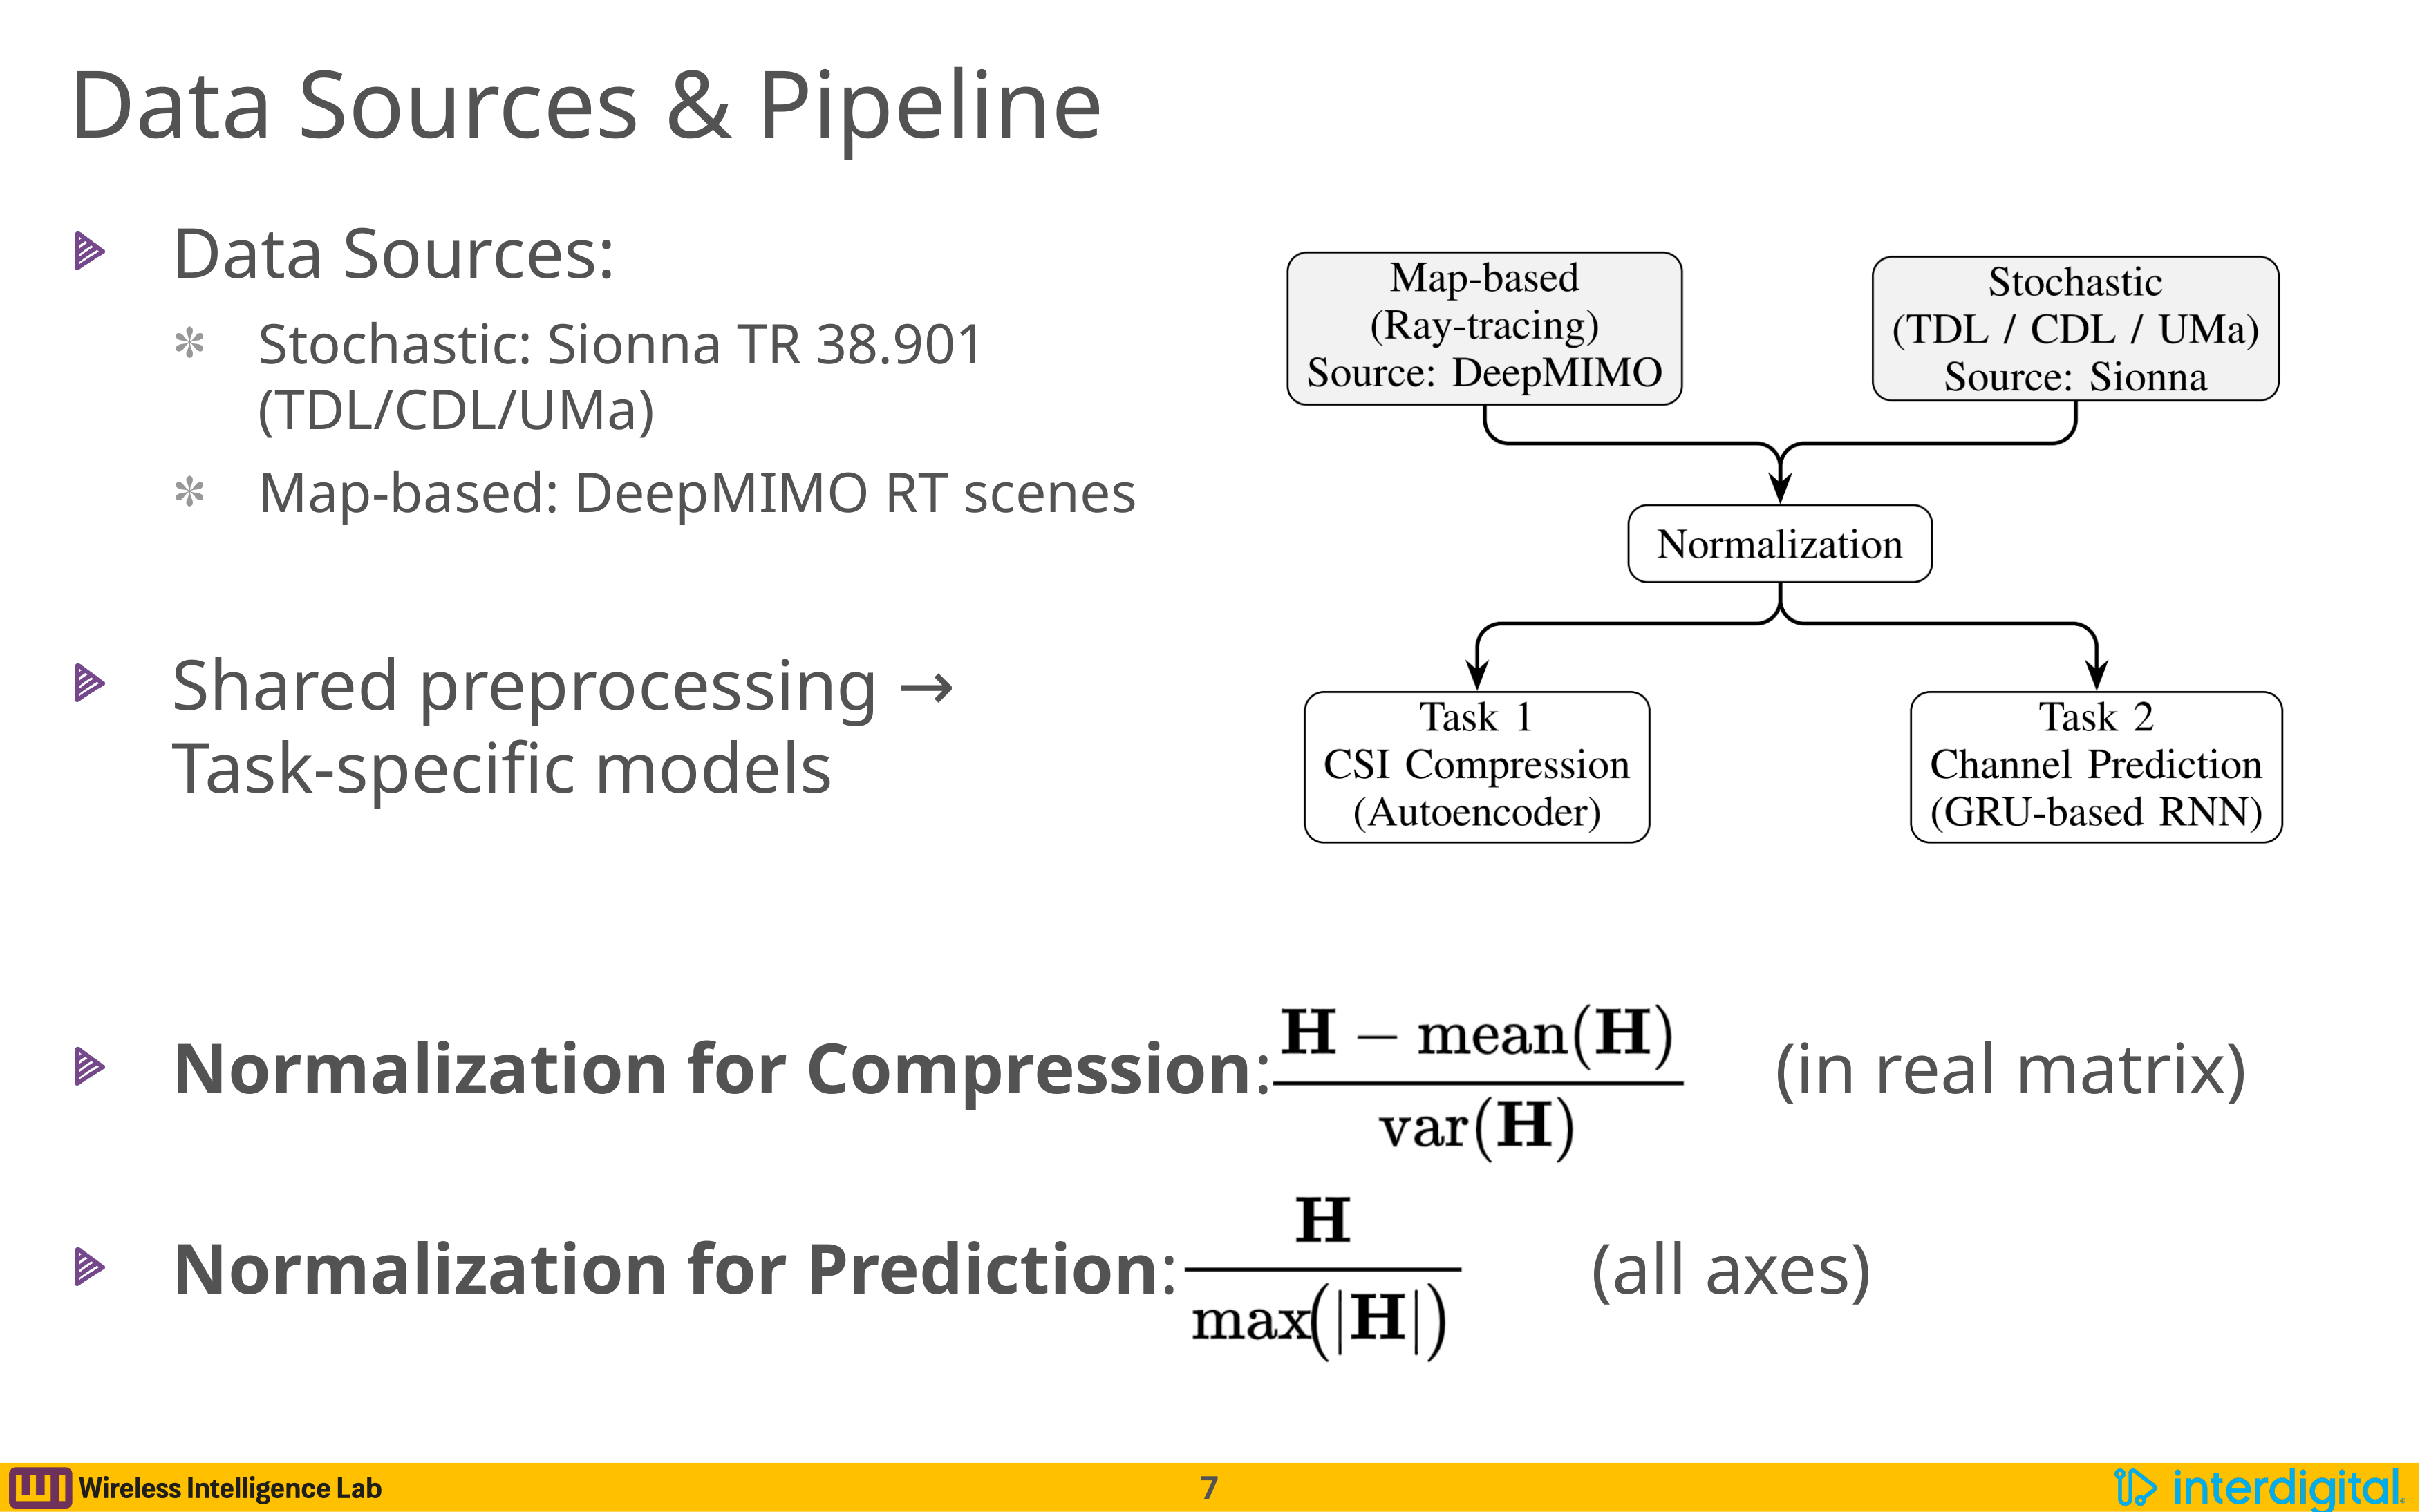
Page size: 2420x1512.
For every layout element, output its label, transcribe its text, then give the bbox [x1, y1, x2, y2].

title Data Sources & Pipeline [63, 0, 1224, 202]
picture [1269, 1003, 1694, 1166]
picture [1183, 245, 2385, 864]
picture [75, 663, 106, 702]
picture [75, 1046, 106, 1086]
picture [1183, 1191, 1471, 1365]
picture [176, 326, 203, 358]
picture [75, 1247, 106, 1286]
list Data Sources: Stochastic: Sionna TR 38.901 (TDL/CDL/UMa) Map‑based: DeepMIMO RT scenes Shared preprocessing → Task‑specific models Normalization for Compression: (in real matrix) Normalization for Prediction: (all axes) [70, 204, 2397, 1437]
picture [75, 231, 106, 270]
picture [176, 475, 203, 507]
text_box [0, 1462, 2419, 1512]
